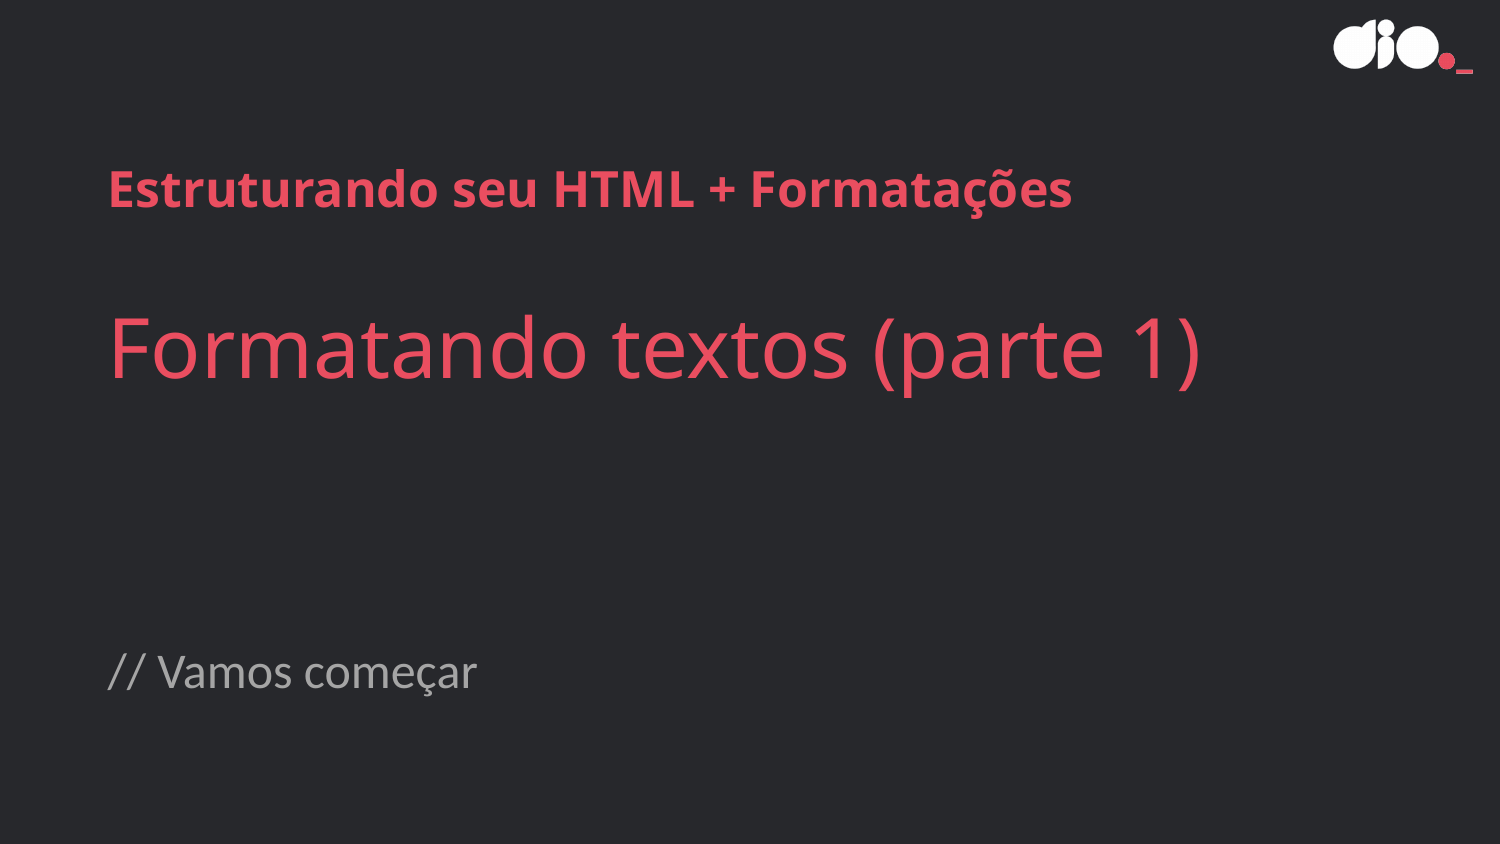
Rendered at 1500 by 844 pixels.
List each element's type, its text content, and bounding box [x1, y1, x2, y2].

text_box Estruturando seu HTML + Formatações [92, 142, 1309, 223]
text_box Formatando textos (parte 1) [92, 264, 1309, 431]
picture [1332, 19, 1474, 75]
text_box // Vamos começar [92, 635, 1309, 701]
